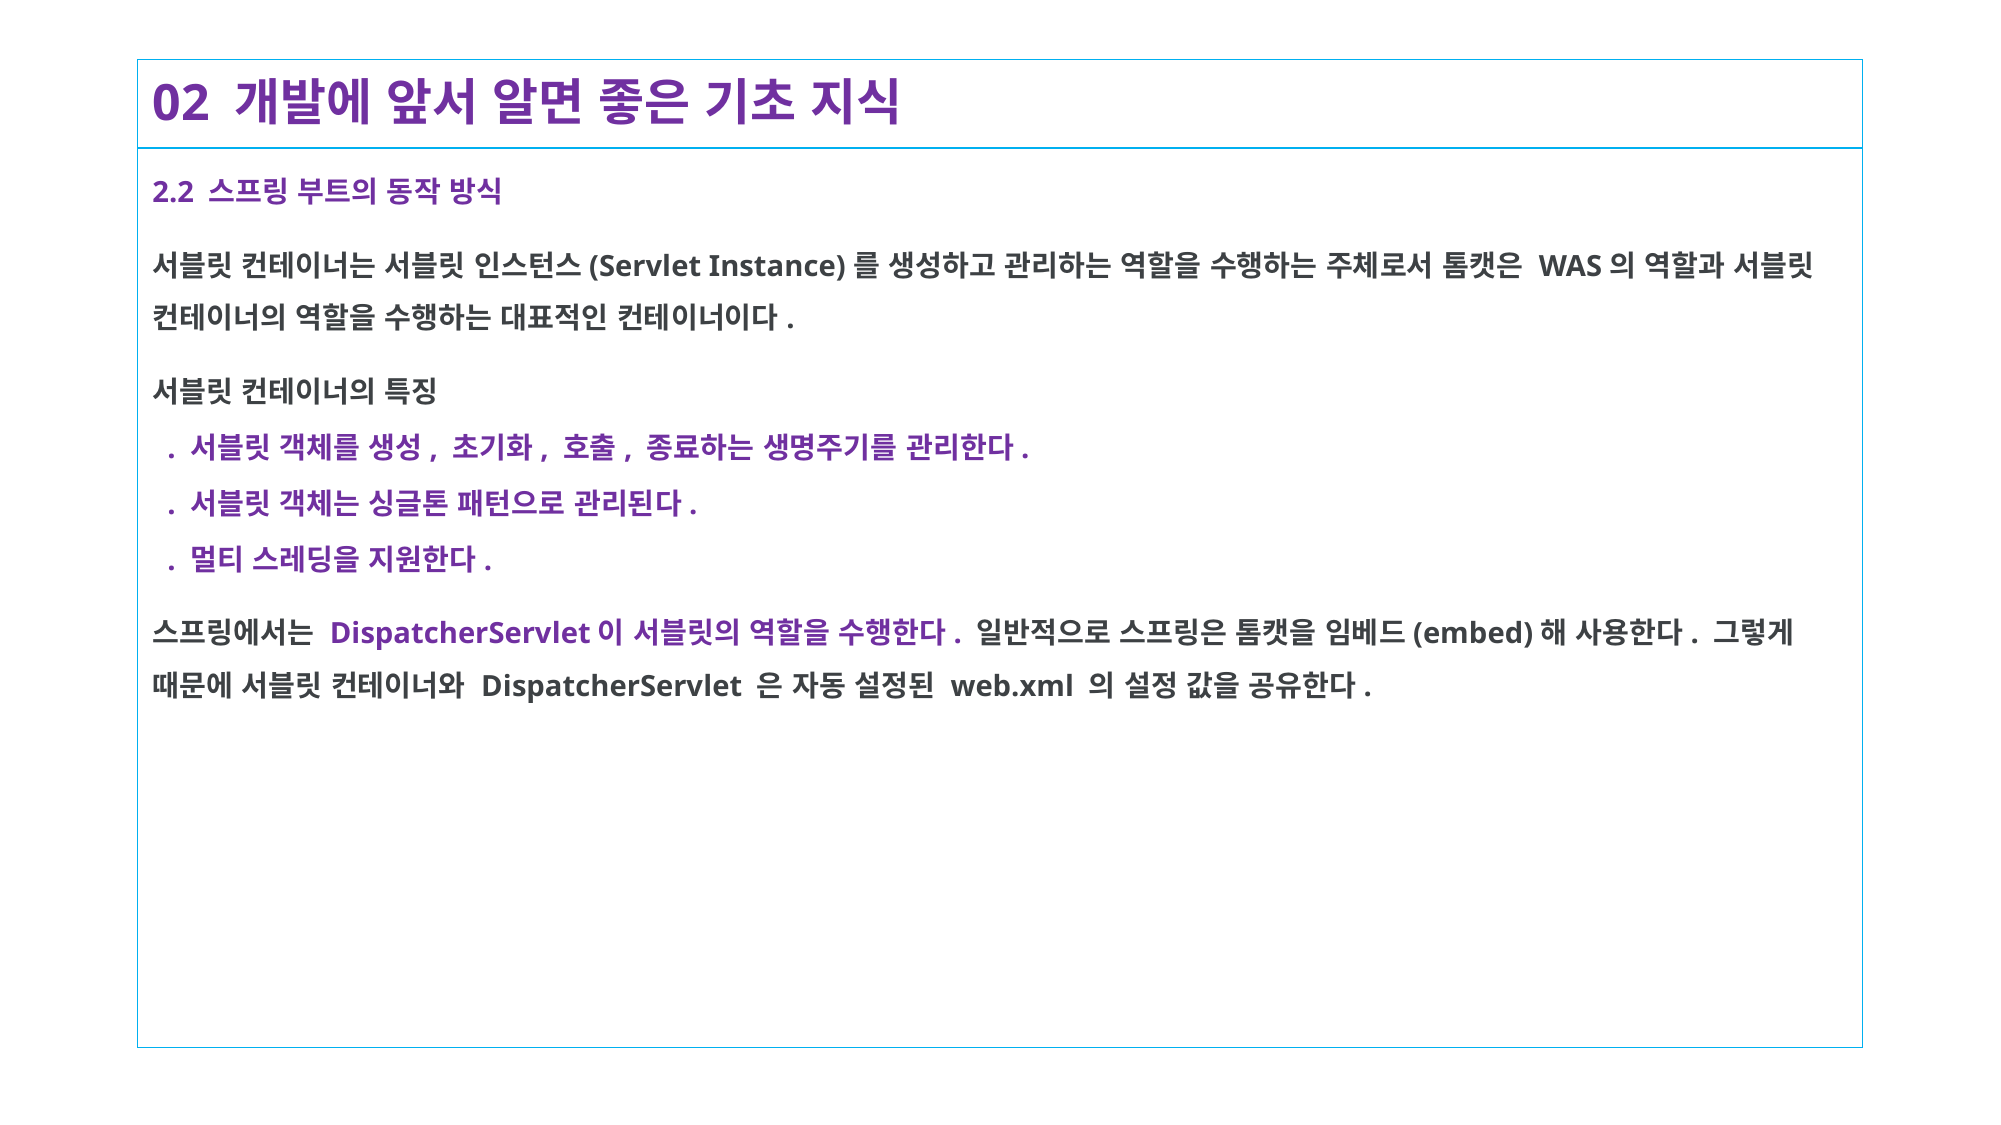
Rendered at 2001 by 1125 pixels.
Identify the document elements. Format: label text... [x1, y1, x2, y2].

list 2.2 스프링 부트의 동작 방식 서블릿 컨테이너는 서블릿 인스턴스(Servlet Instance)를 생성하고 관리하는 역할을 수행하는 주체로서 톰캣은 WAS의 역할과 서블릿 컨테이너의 역할을 수행하는 대표적인 컨테이너이다. 서블릿 컨테이너의 특징 . 서블릿 객체를 생성, 초기화, 호출, 종료하는 생명주기를 관리한다. . 서블릿 객체는 싱글톤 패턴으로 관리된다. . 멀티 스레딩을 지원한다. 스프링에서는 DispatcherServlet이 서블릿의 역할을 수행한다. 일반적으로 스프링은 톰캣을 임베드(embed)해 사용한다. 그렇게 때문에 서블릿 컨테이너와 DispatcherServlet 은 자동 설정된 web.xml 의 설정 값을 공유한다. [137, 148, 1863, 1048]
title 02 개발에 앞서 알면 좋은 기초 지식 [137, 59, 1863, 148]
